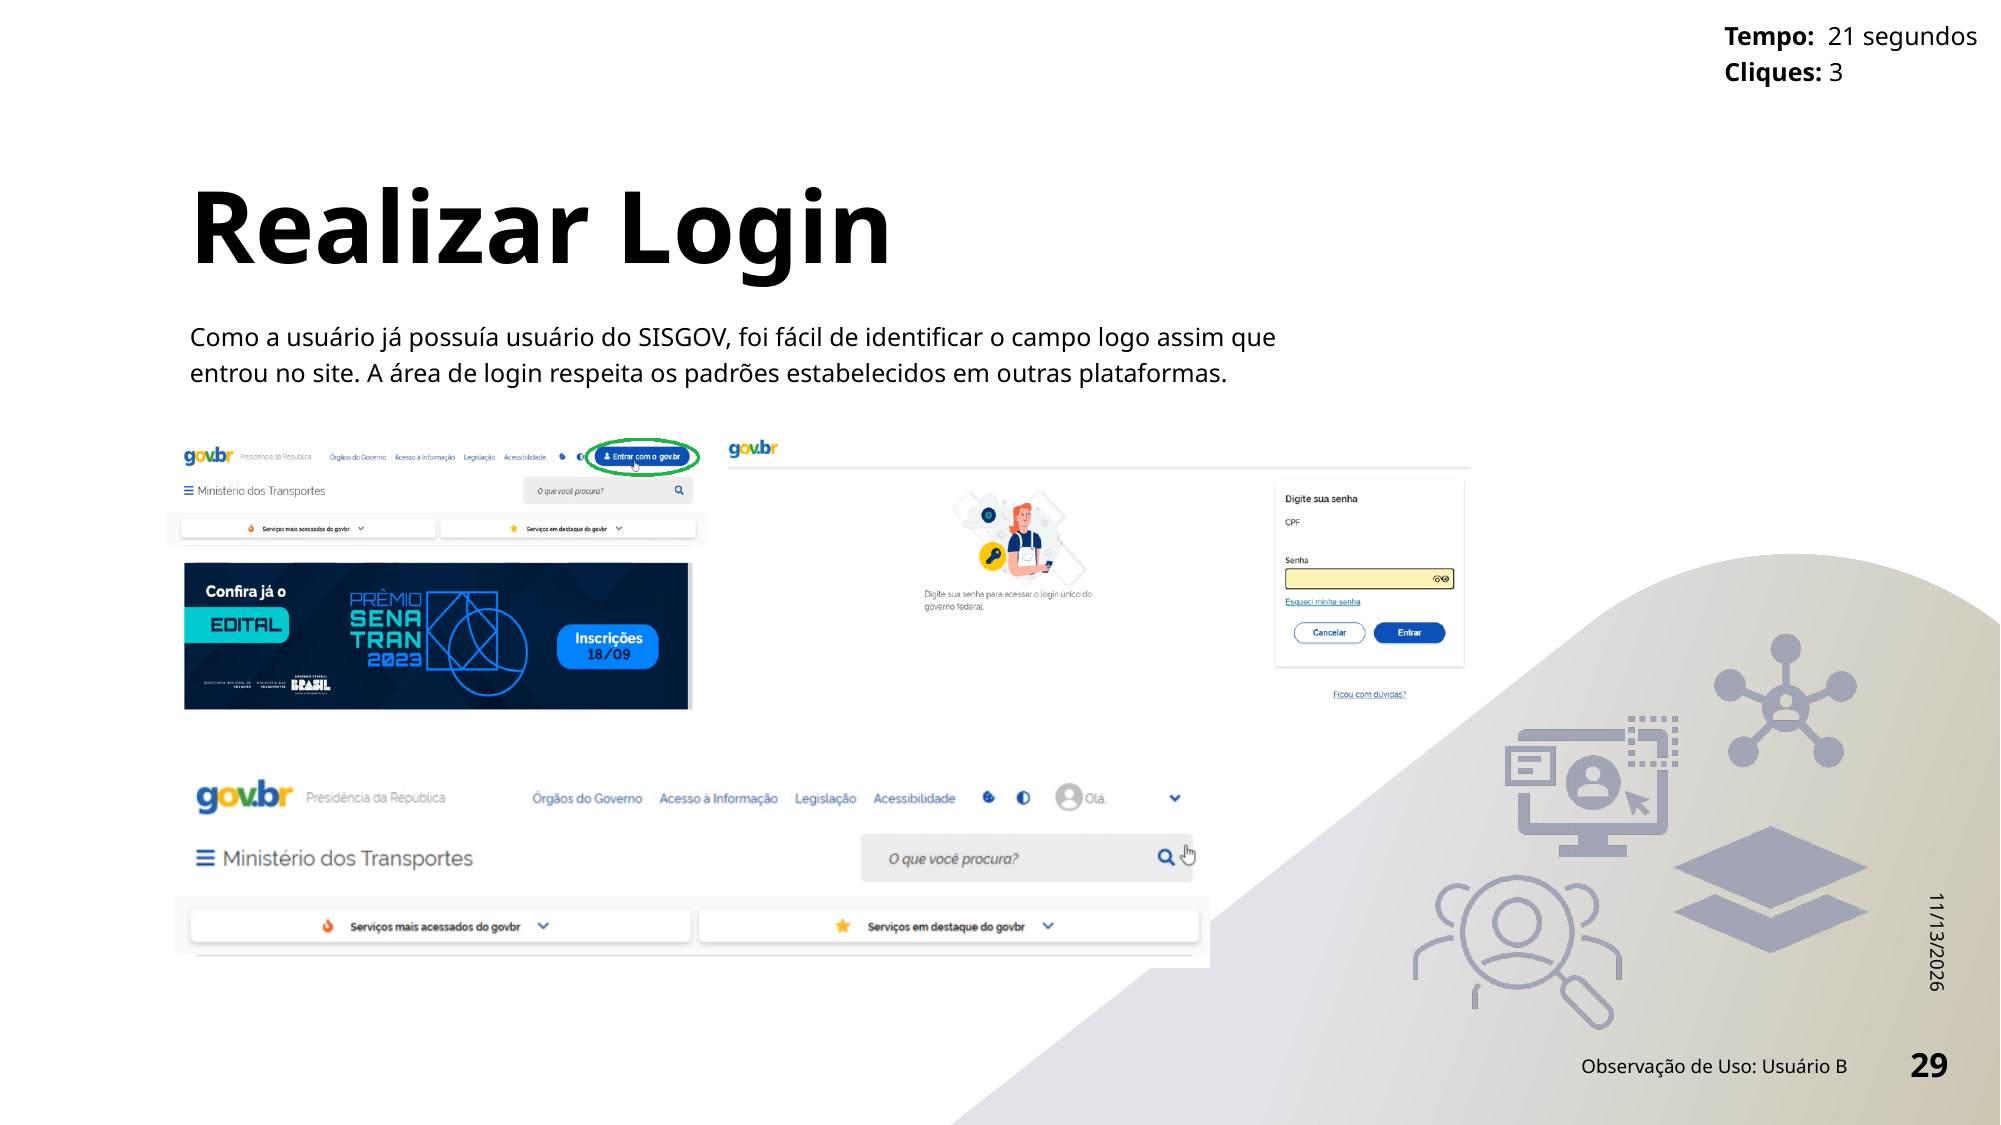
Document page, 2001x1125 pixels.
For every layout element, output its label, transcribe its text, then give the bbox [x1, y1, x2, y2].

picture [728, 436, 1471, 709]
picture [174, 765, 1210, 968]
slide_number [1906, 571, 1967, 1008]
title Realizar Login [174, 139, 1192, 307]
text_box Tempo: 21 segundos Cliques: 3 [1709, 6, 2000, 135]
slide_number 29 [1862, 1036, 1964, 1097]
picture [167, 438, 705, 720]
footer Observação de Uso: Usuário B [1412, 1036, 1862, 1097]
subtitle Como a usuário já possuía usuário do SISGOV, foi fácil de identificar o campo logo assim que entrou no site. A área de login respeita os padrões estabelecidos em outras plataformas. [174, 307, 1294, 580]
picture [1398, 611, 1875, 1069]
